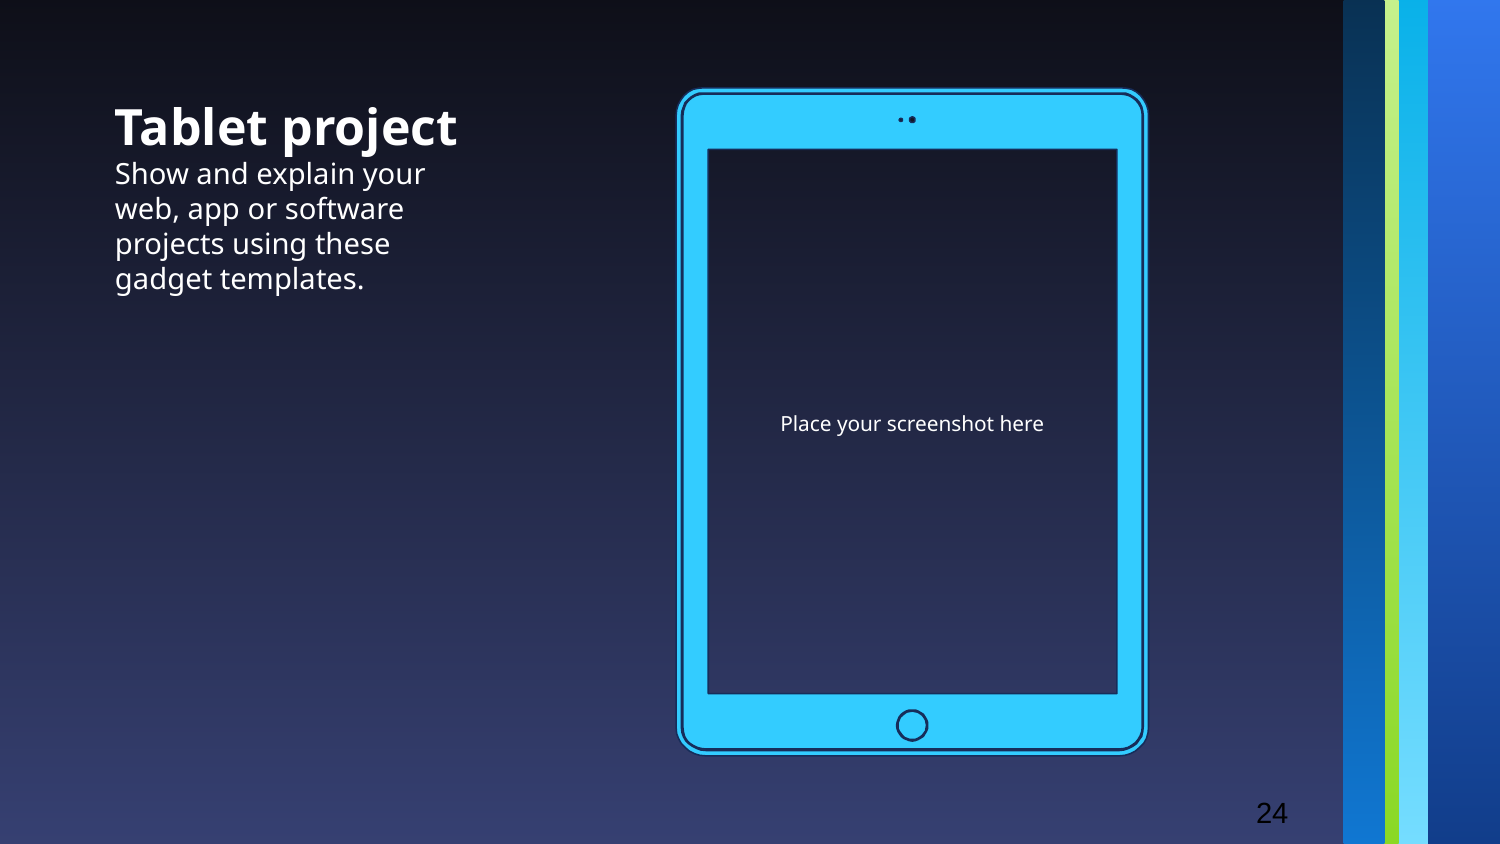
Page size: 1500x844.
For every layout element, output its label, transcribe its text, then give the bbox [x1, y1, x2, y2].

slide_number 24 [1241, 779, 1332, 844]
text_box Place your screenshot here [707, 149, 1117, 697]
text_box [676, 87, 1149, 756]
list Tablet project Show and explain your web, app or software projects using these gadget templates. [99, 80, 482, 764]
